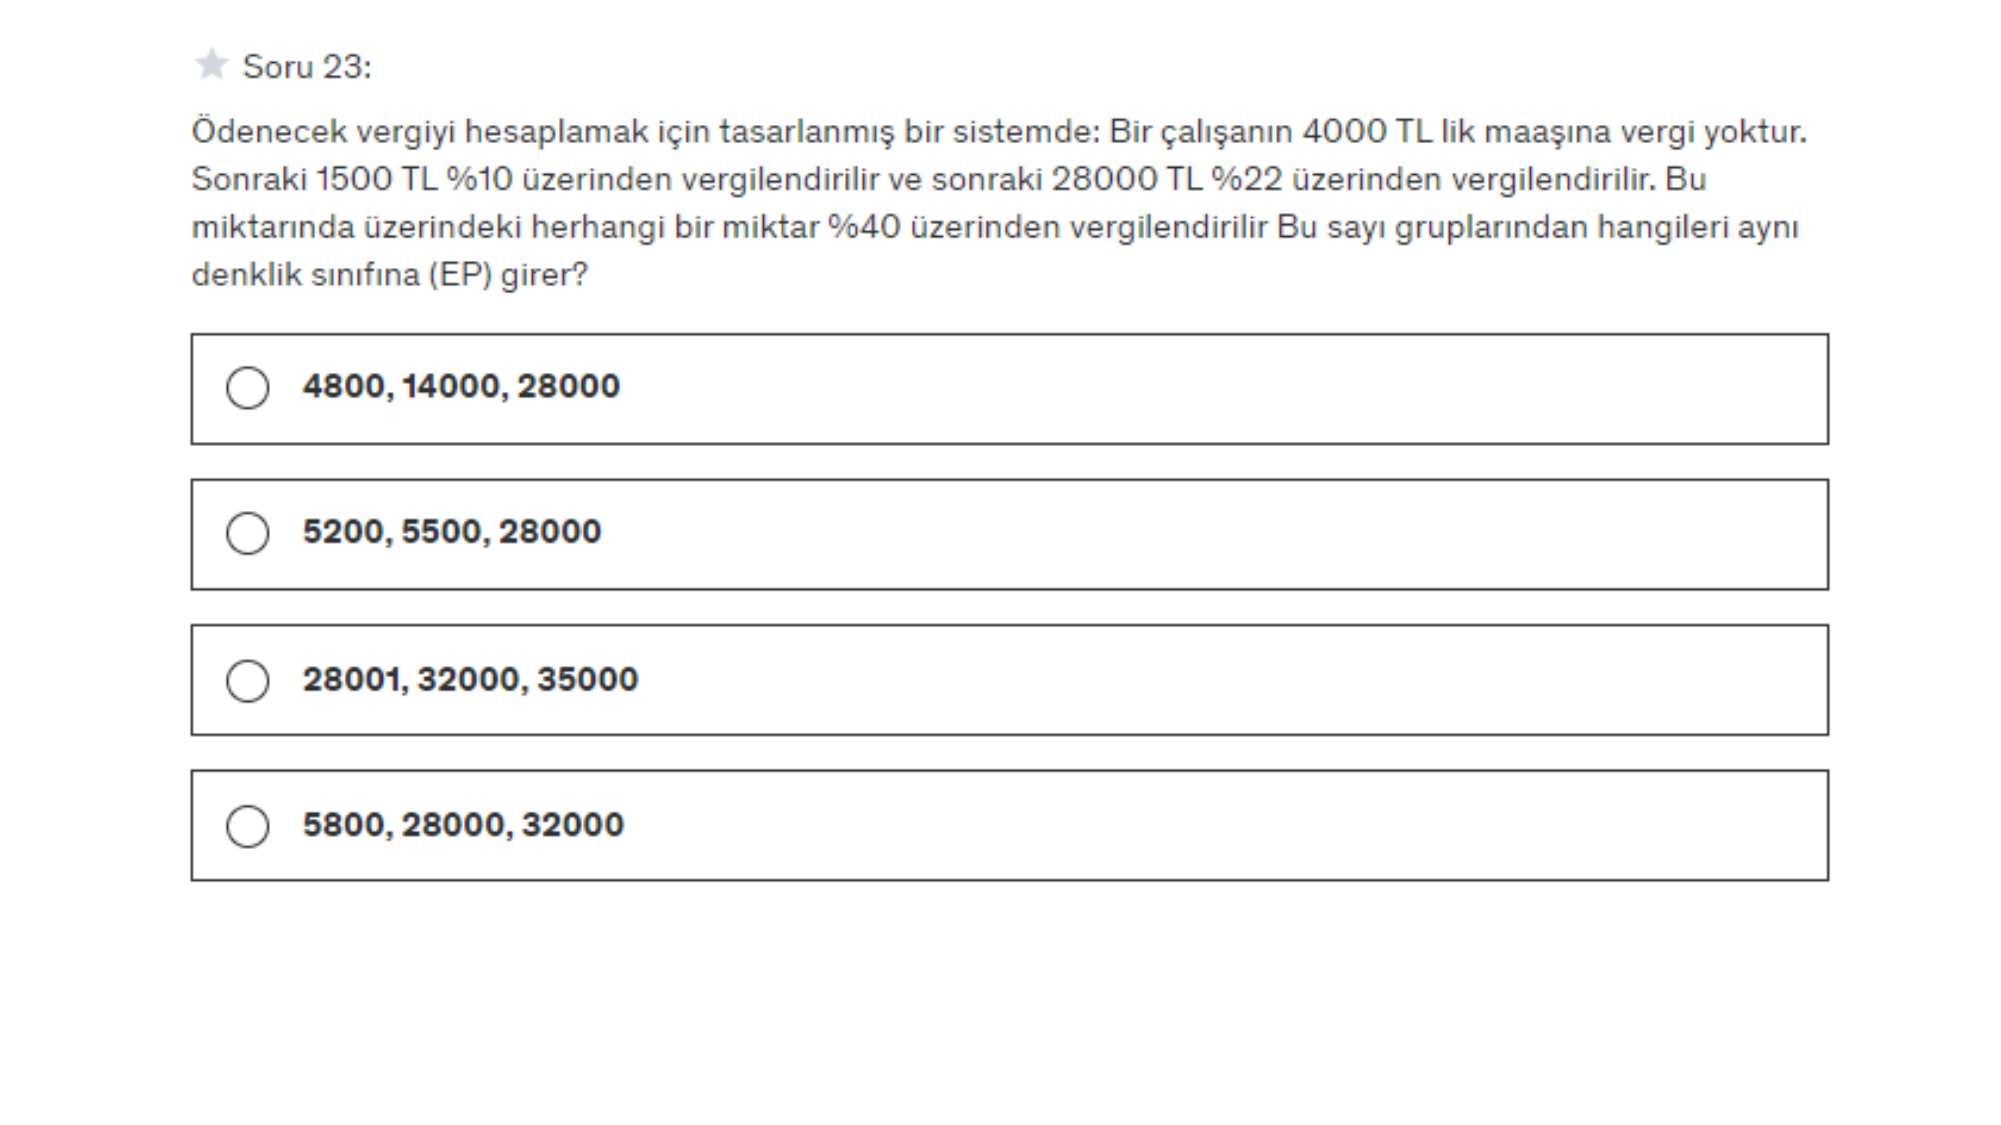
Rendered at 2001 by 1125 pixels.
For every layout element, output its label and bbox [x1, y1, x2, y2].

list [158, 31, 1873, 937]
